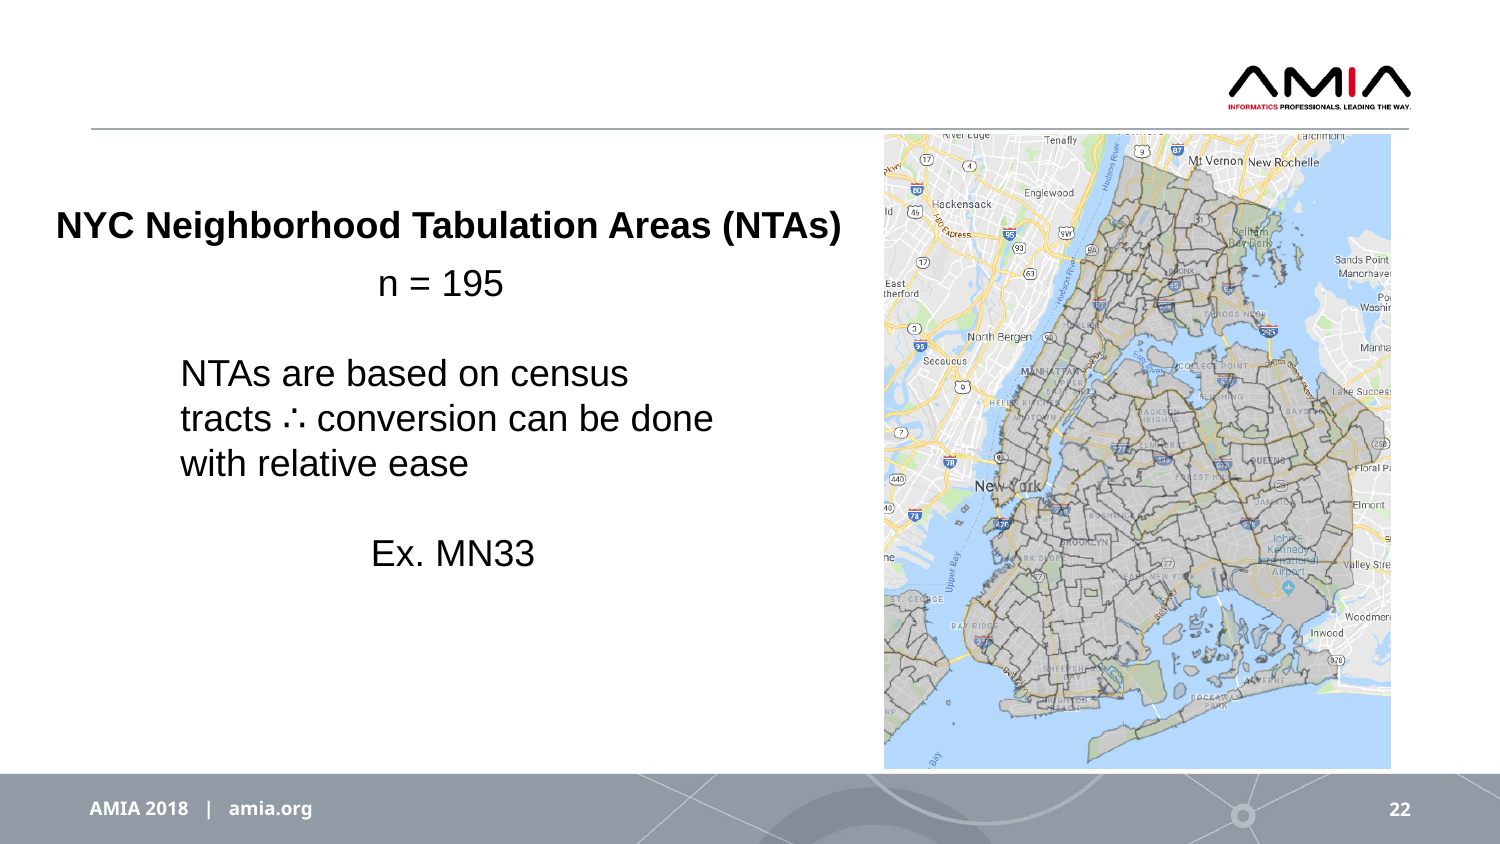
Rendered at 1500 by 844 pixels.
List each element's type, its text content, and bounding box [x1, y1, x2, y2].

picture [0, 0, 1500, 844]
text_box NTAs are based on census tracts ∴ conversion can be done with relative ease Ex. MN33 [165, 341, 741, 584]
footer AMIA 2018 | amia.org [89, 798, 915, 816]
text_box NYC Neighborhood Tabulation Areas (NTAs) n = 195 [40, 193, 866, 315]
slide_number 22 [1098, 798, 1411, 822]
